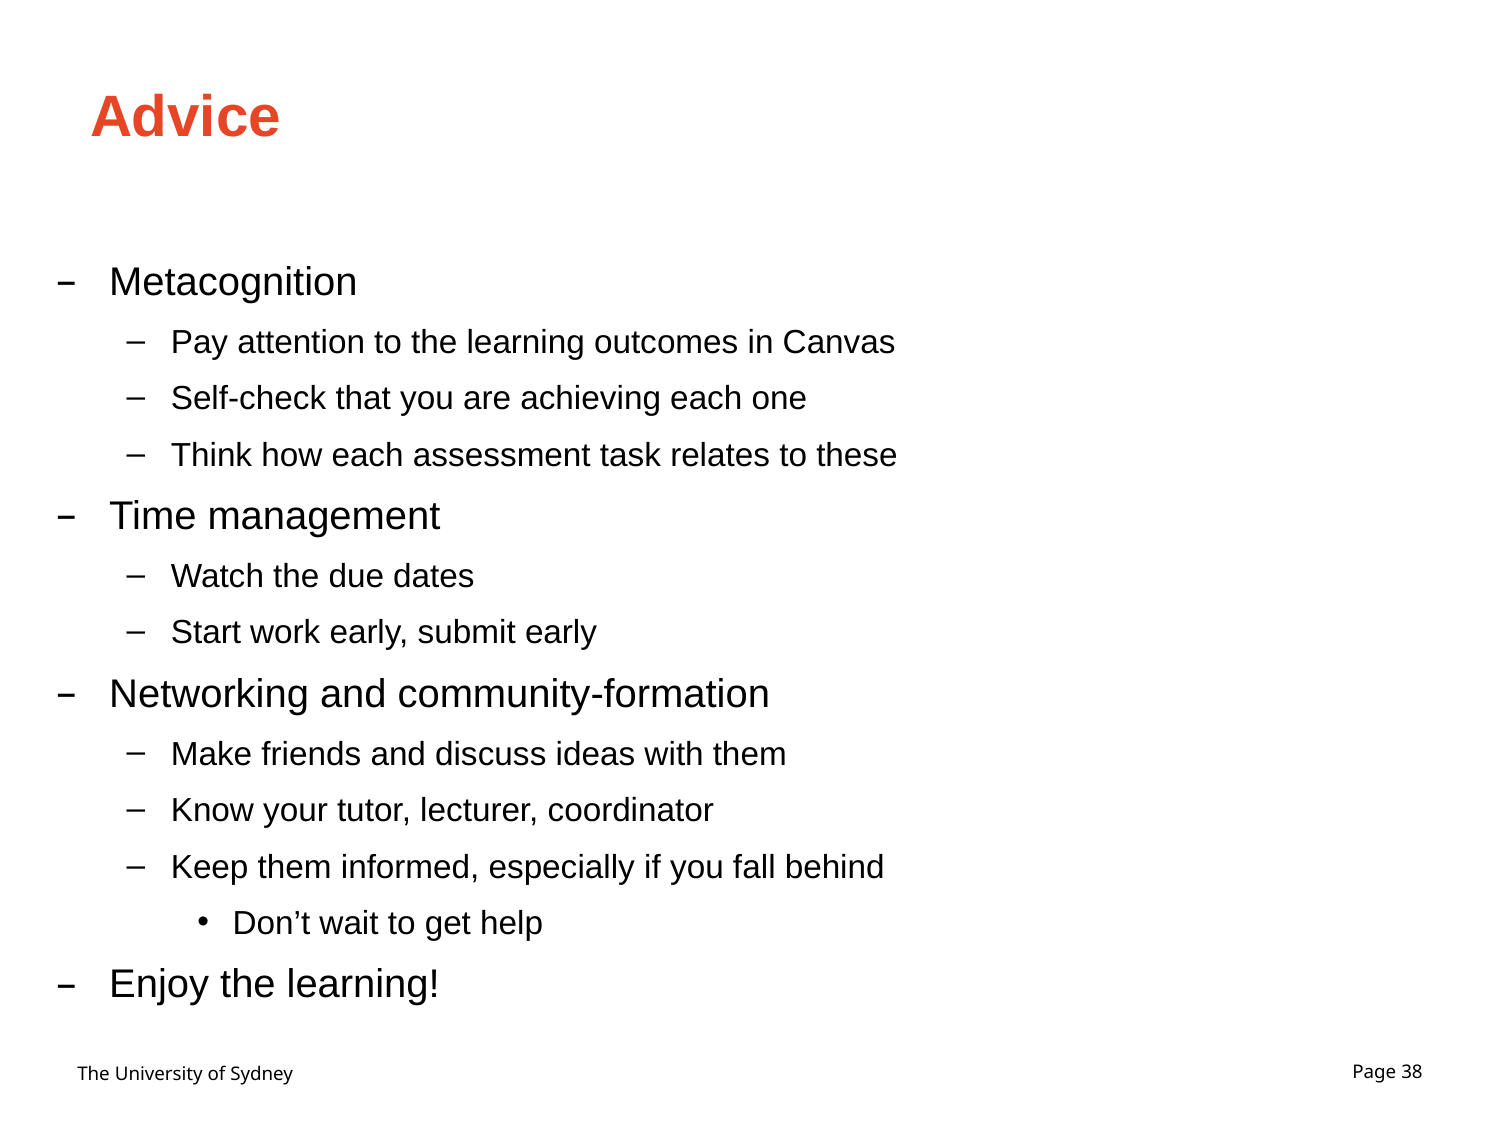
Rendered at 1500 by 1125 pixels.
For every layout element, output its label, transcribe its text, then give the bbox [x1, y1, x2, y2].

title Advice [75, 19, 1425, 207]
list Metacognition Pay attention to the learning outcomes in Canvas Self-check that you are achieving each one Think how each assessment task relates to these Time management Watch the due dates Start work early, submit early Networking and community-formation Make friends and discuss ideas with them Know your tutor, lecturer, coordinator Keep them informed, especially if you fall behind Don’t wait to get help Enjoy the learning! [41, 247, 1463, 1016]
